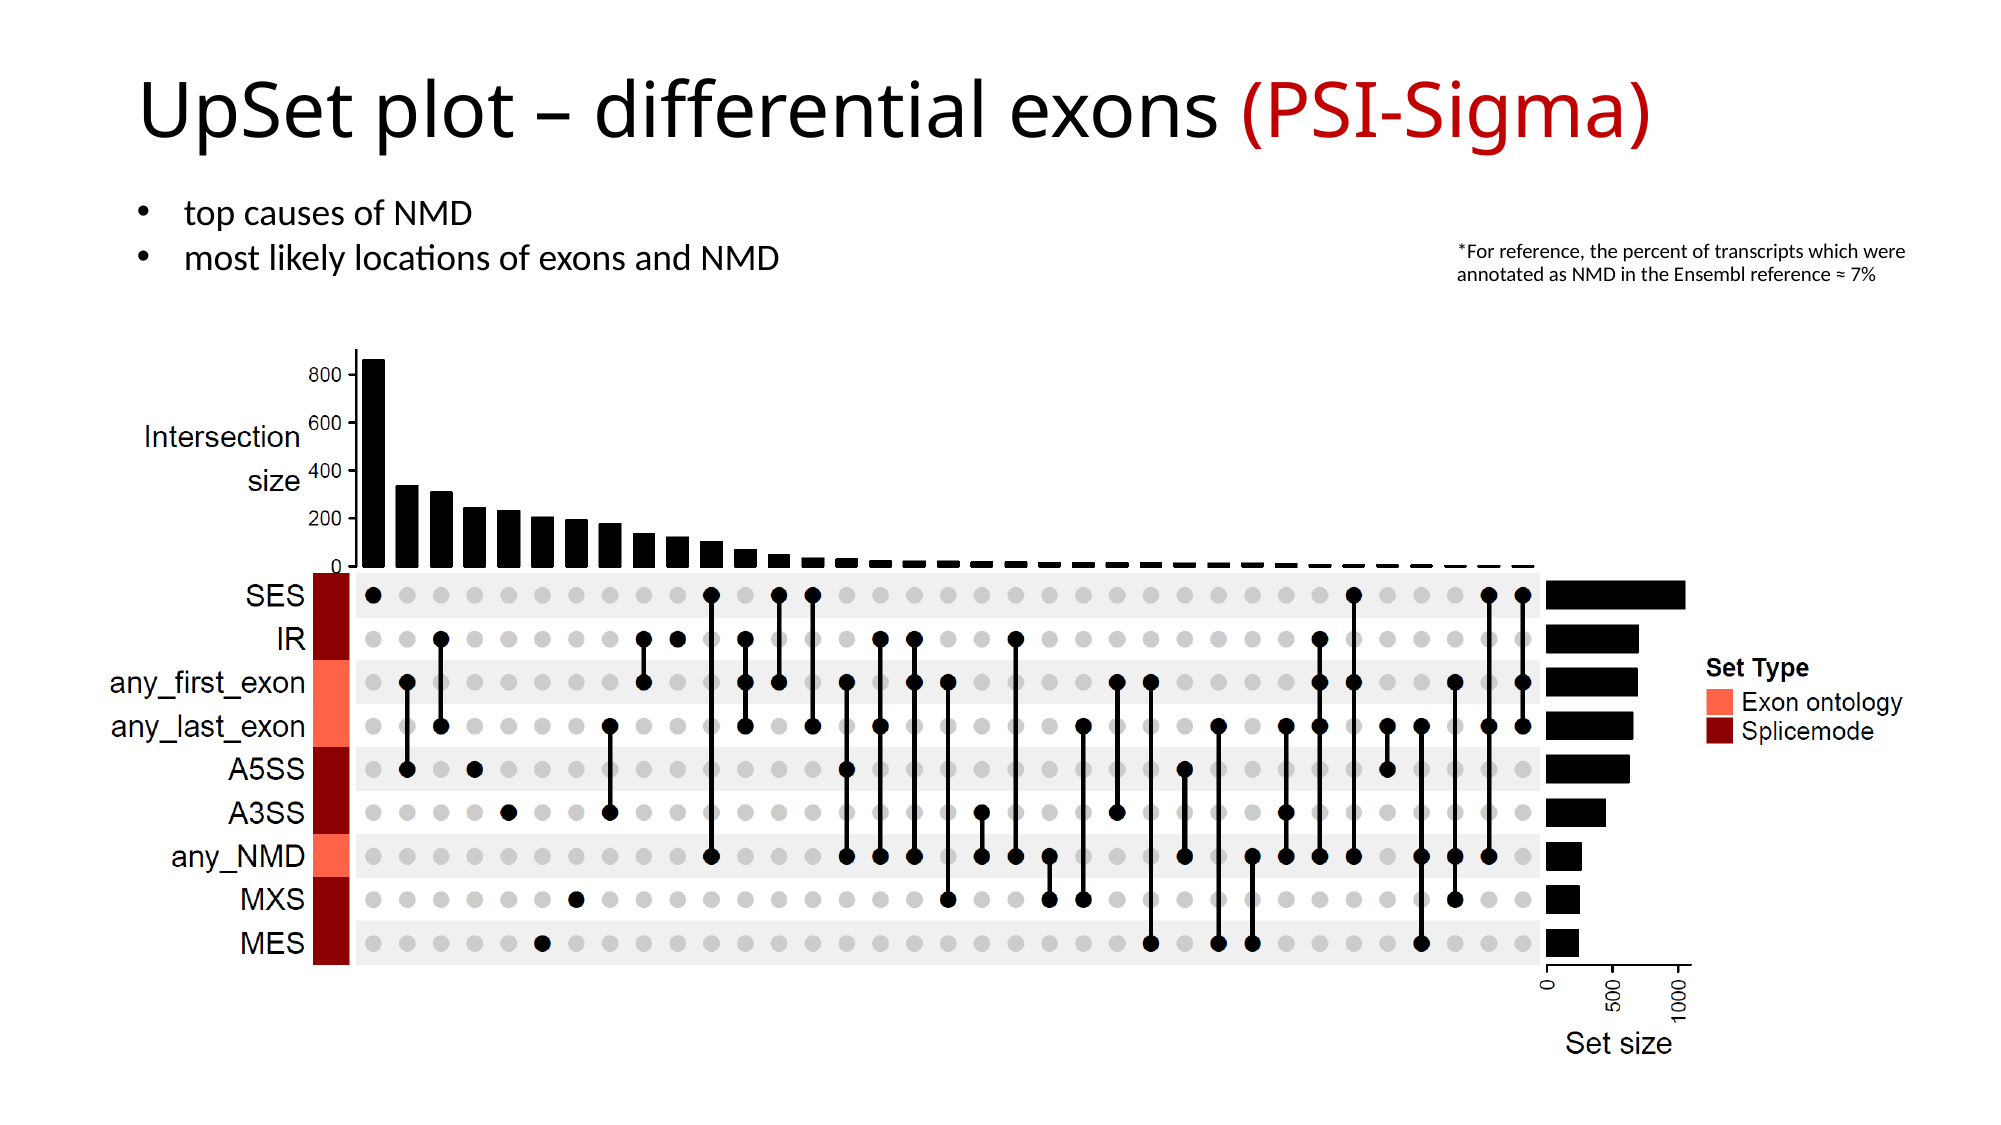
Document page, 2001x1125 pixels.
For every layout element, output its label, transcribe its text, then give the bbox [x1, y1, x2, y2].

title UpSet plot – differential exons (PSI-Sigma) [122, 62, 1848, 162]
text_box top causes of NMD most likely locations of exons and NMD [122, 180, 1123, 286]
picture [91, 342, 1909, 1063]
text_box *For reference, the percent of transcripts which were annotated as NMD in the Ensembl reference ≈ 7% [1441, 233, 1943, 301]
